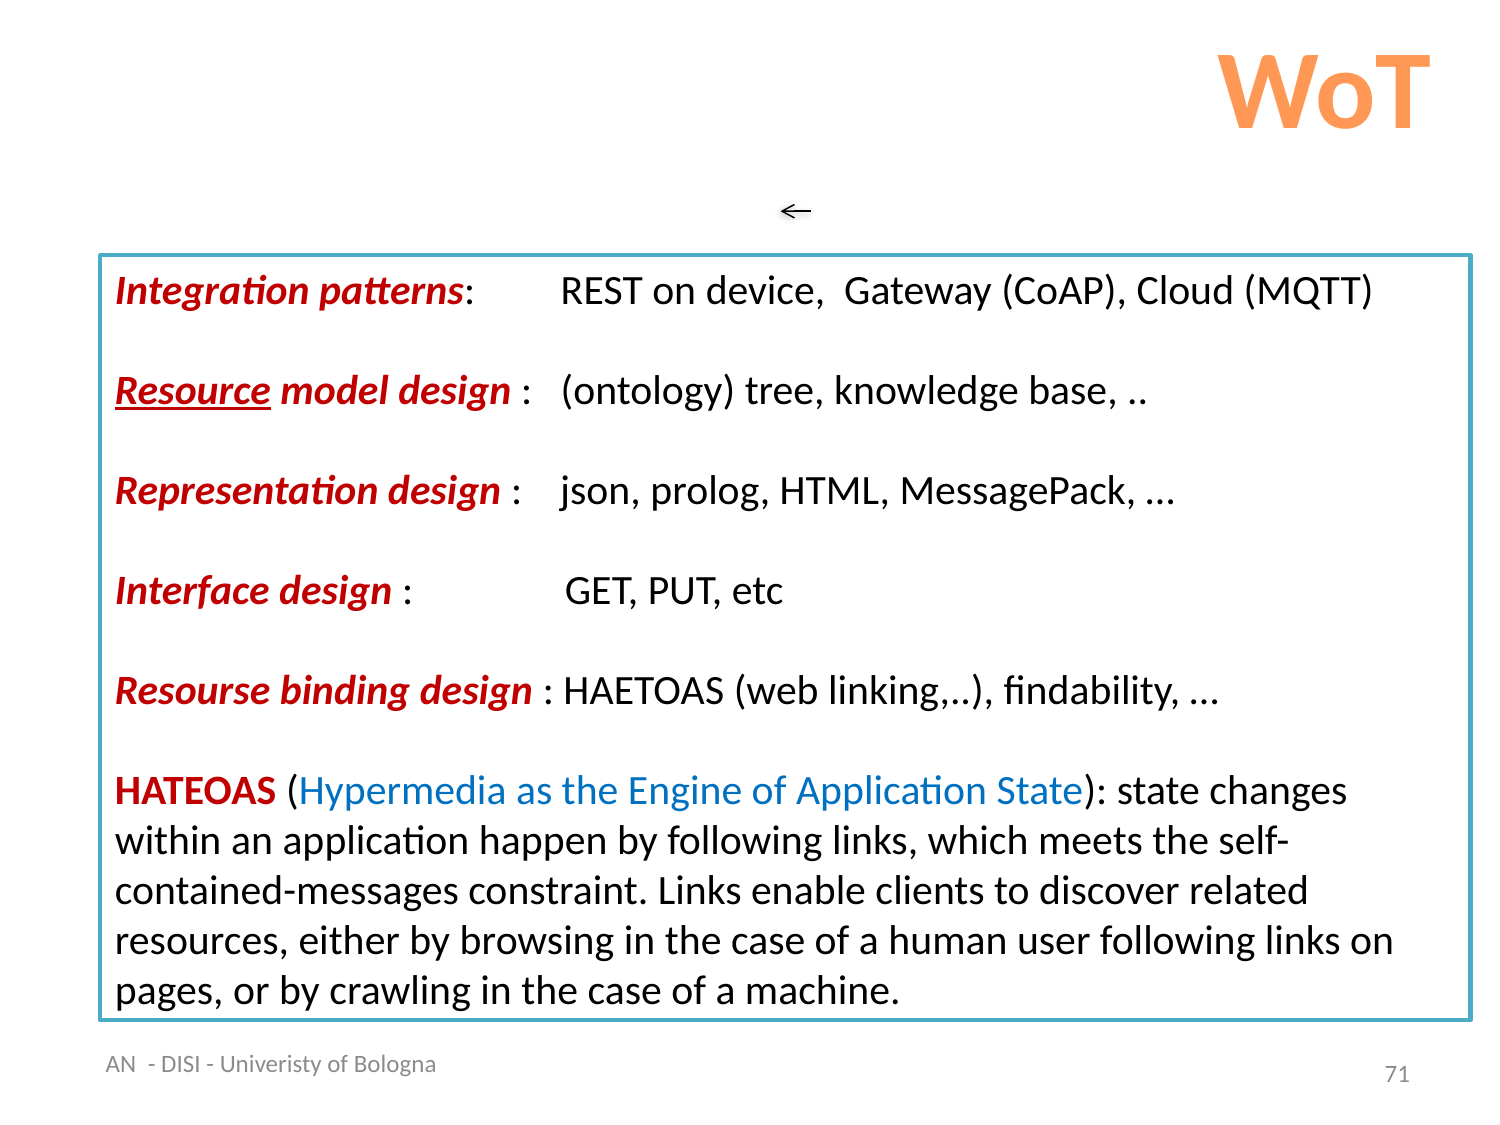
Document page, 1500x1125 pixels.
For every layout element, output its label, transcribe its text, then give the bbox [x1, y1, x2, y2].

footer AN - DISI - Univeristy of Bologna [34, 1032, 509, 1093]
slide_number 71 [1074, 1042, 1425, 1103]
text_box WoT [1202, 8, 1447, 159]
text_box Integration patterns: REST on device, Gateway (CoAP), Cloud (MQTT) Resource model design : (ontology) tree, knowledge base, .. Representation design : json, prolog, HTML, MessagePack, … Interface design : GET, PUT, etc Resourse binding design : HAETOAS (web linking,..), findability, … HATEOAS (Hypermedia as the Engine of Application State): state changes within an application happen by following links, which meets the self-contained-messages constraint. Links enable clients to discover related resources, either by browsing in the case of a human user following links on pages, or by crawling in the case of a machine. [98, 253, 1473, 1022]
